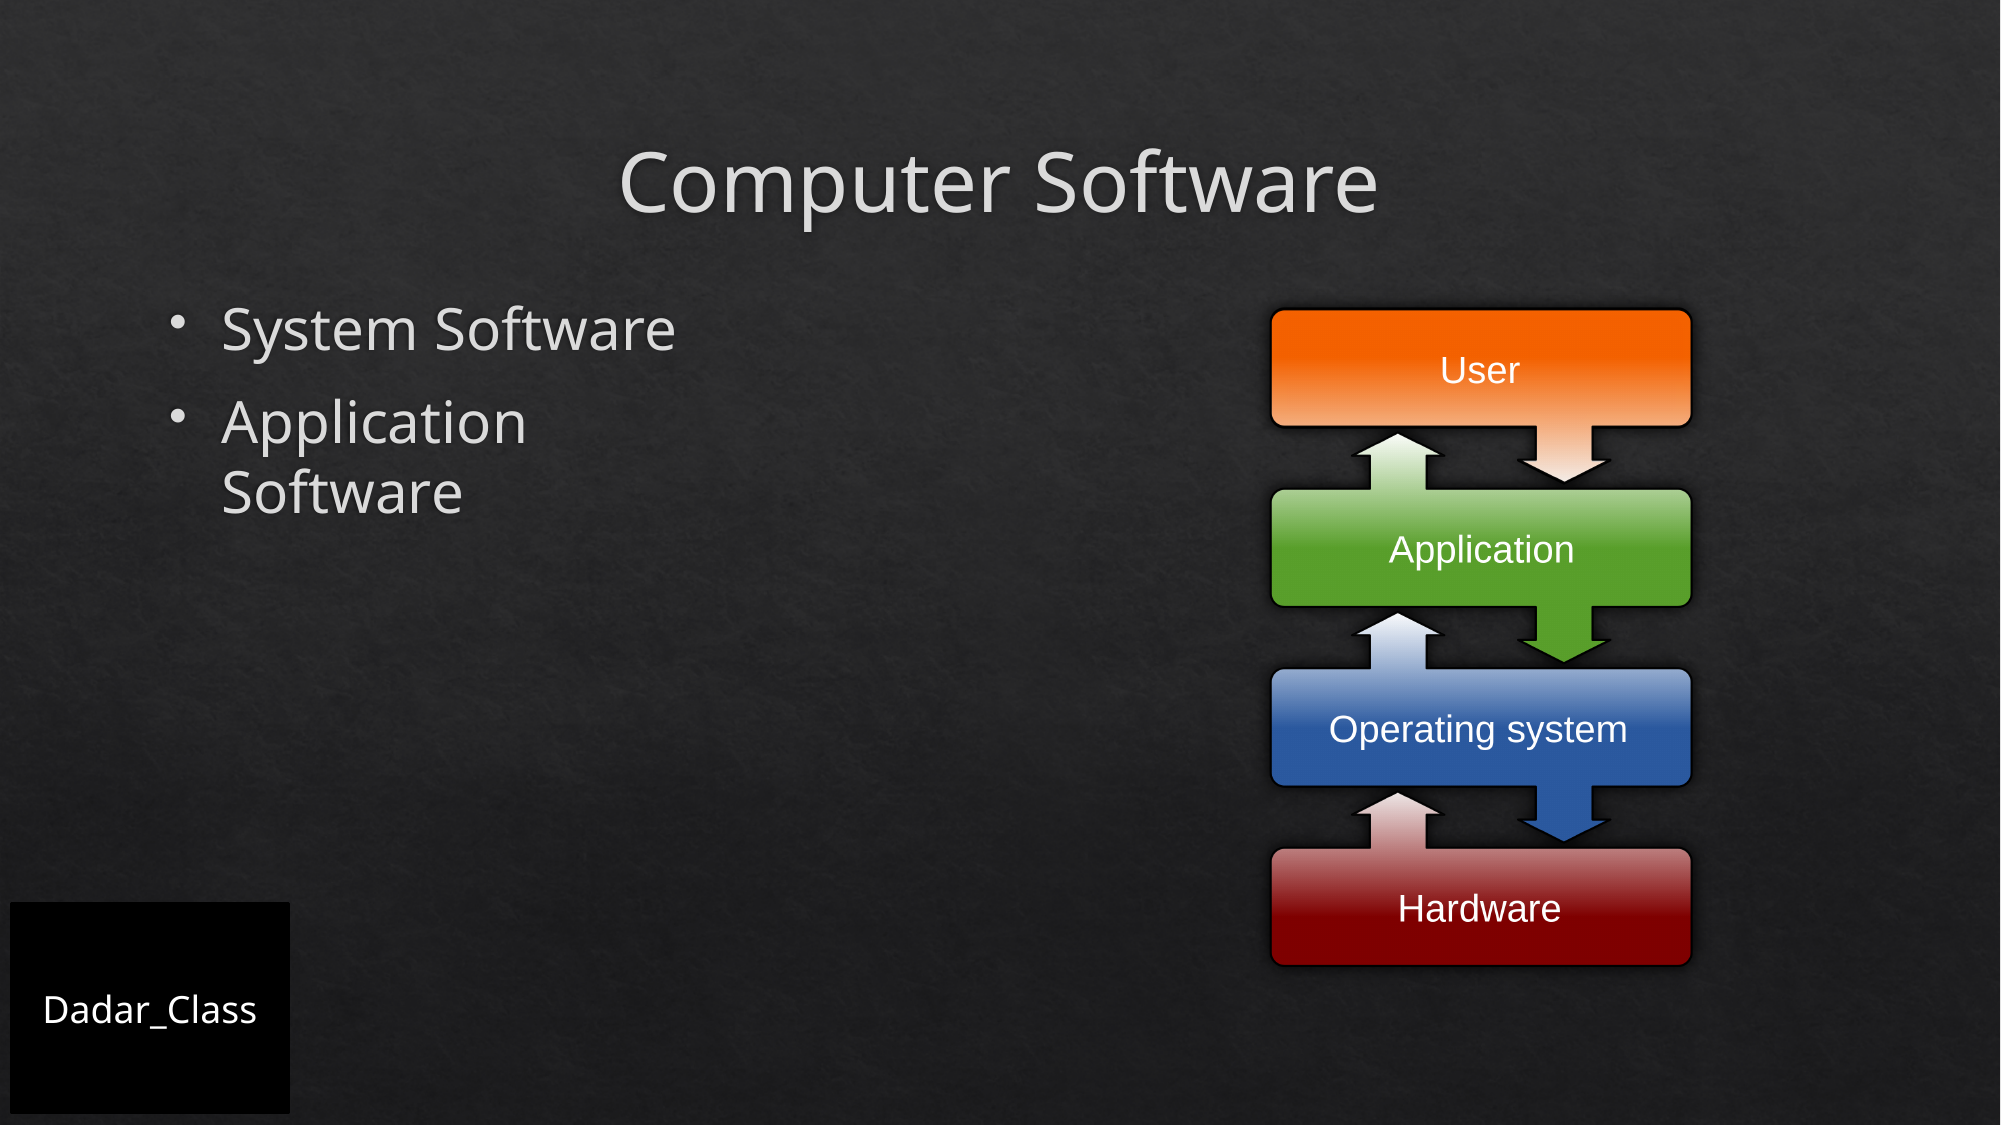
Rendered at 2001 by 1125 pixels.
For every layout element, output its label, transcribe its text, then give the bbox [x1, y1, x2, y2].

picture [1242, 283, 1720, 990]
list System Software Application Software [149, 284, 798, 950]
text_box Dadar_Class [10, 902, 290, 1114]
title Computer Software [149, 99, 1849, 260]
